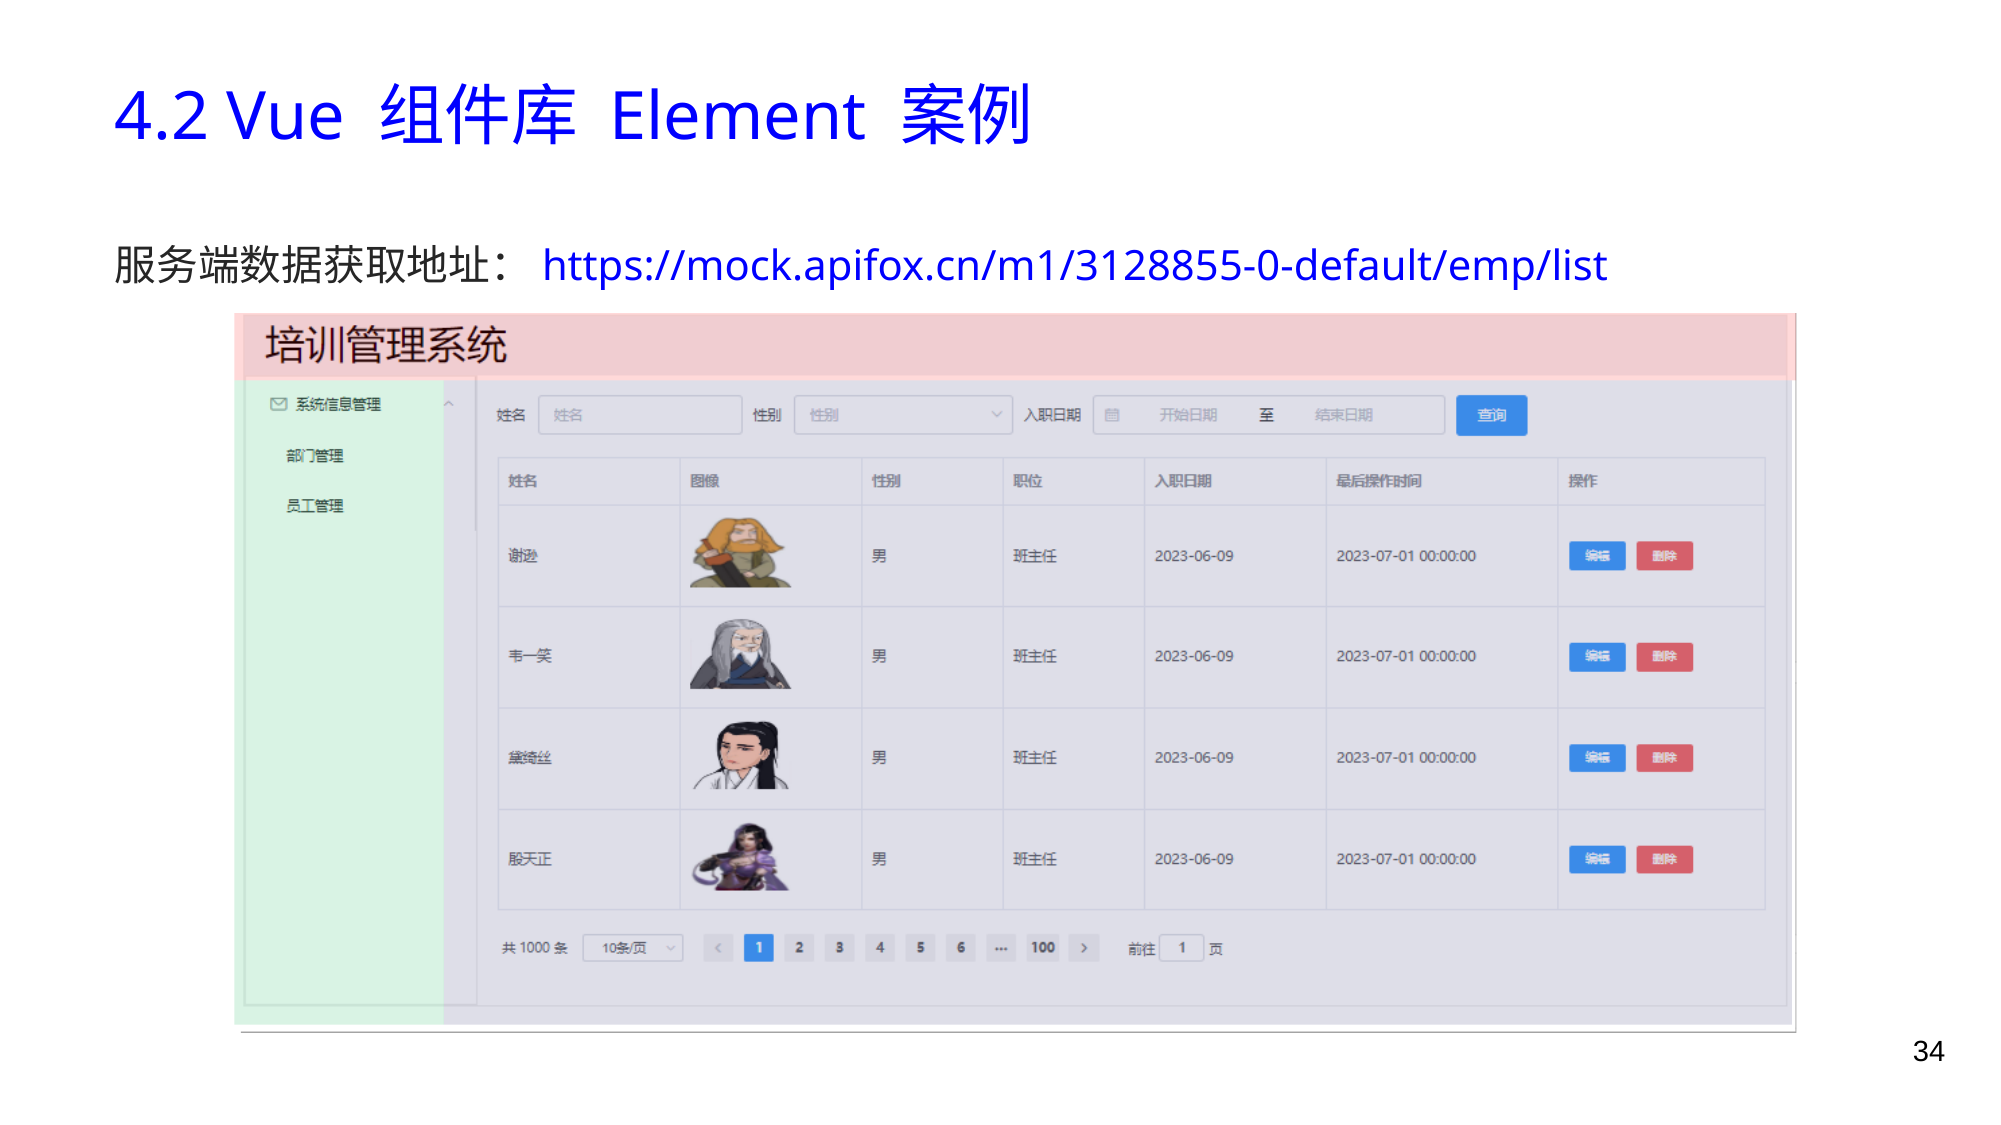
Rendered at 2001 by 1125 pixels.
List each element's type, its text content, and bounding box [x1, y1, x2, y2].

slide_number 34 [1493, 1024, 1961, 1103]
picture [240, 312, 1797, 1033]
title 4.2 Vue 组件库 Element 案例 [99, 45, 1900, 181]
text_box 服务端数据获取地址：https://mock.apifox.cn/m1/3128855-0-default/emp/list [99, 206, 1939, 299]
text_box [232, 311, 1798, 378]
